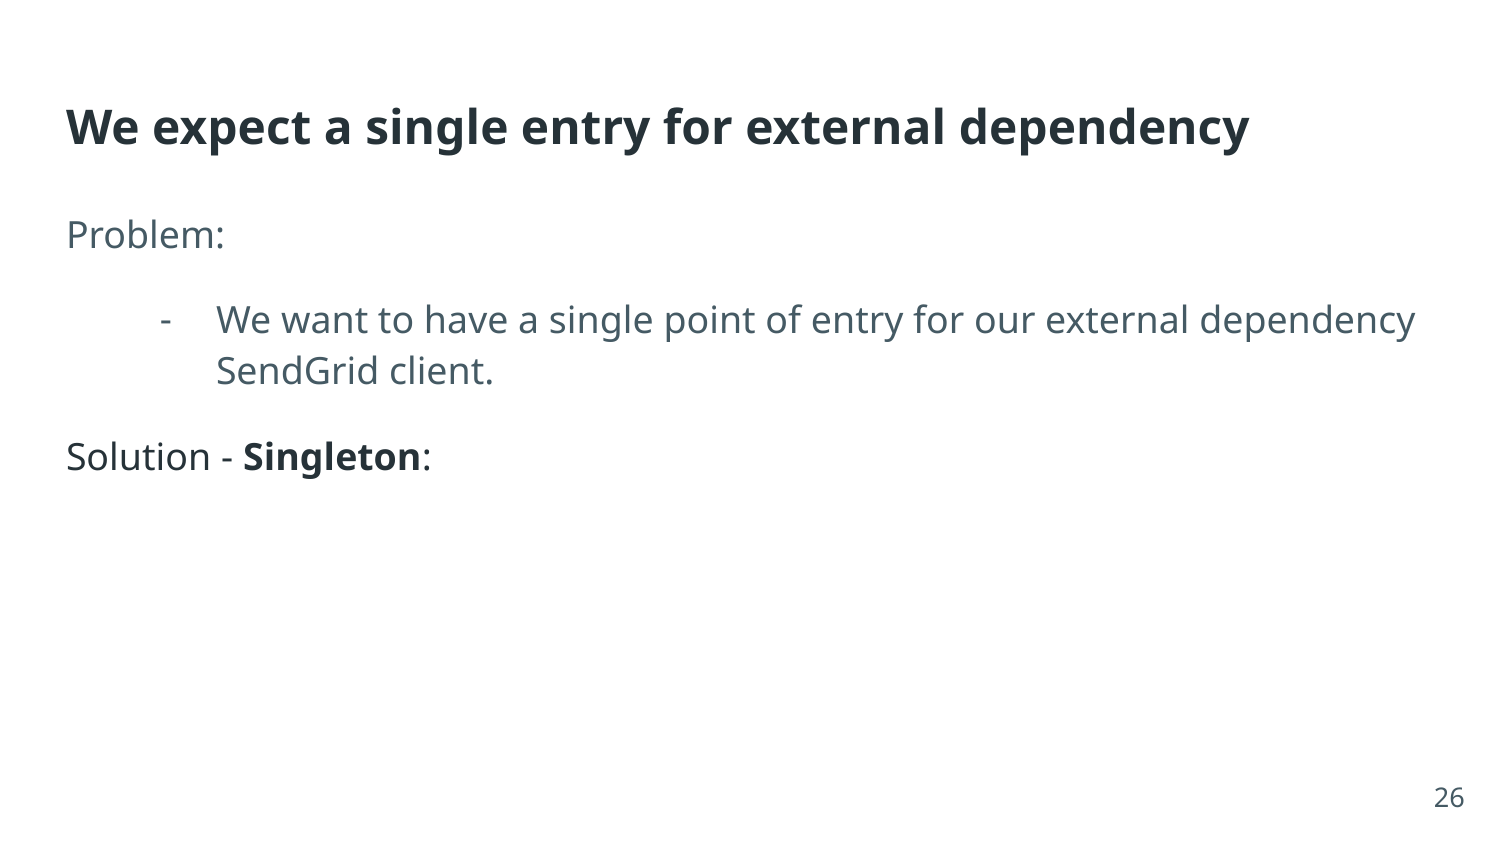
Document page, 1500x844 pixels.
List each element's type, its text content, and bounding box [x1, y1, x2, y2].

title We expect a single entry for external dependency [51, 72, 1449, 167]
slide_number ‹#› [1389, 764, 1480, 830]
list Problem: We want to have a single point of entry for our external dependency SendGrid client. Solution - Singleton: [51, 189, 1449, 750]
